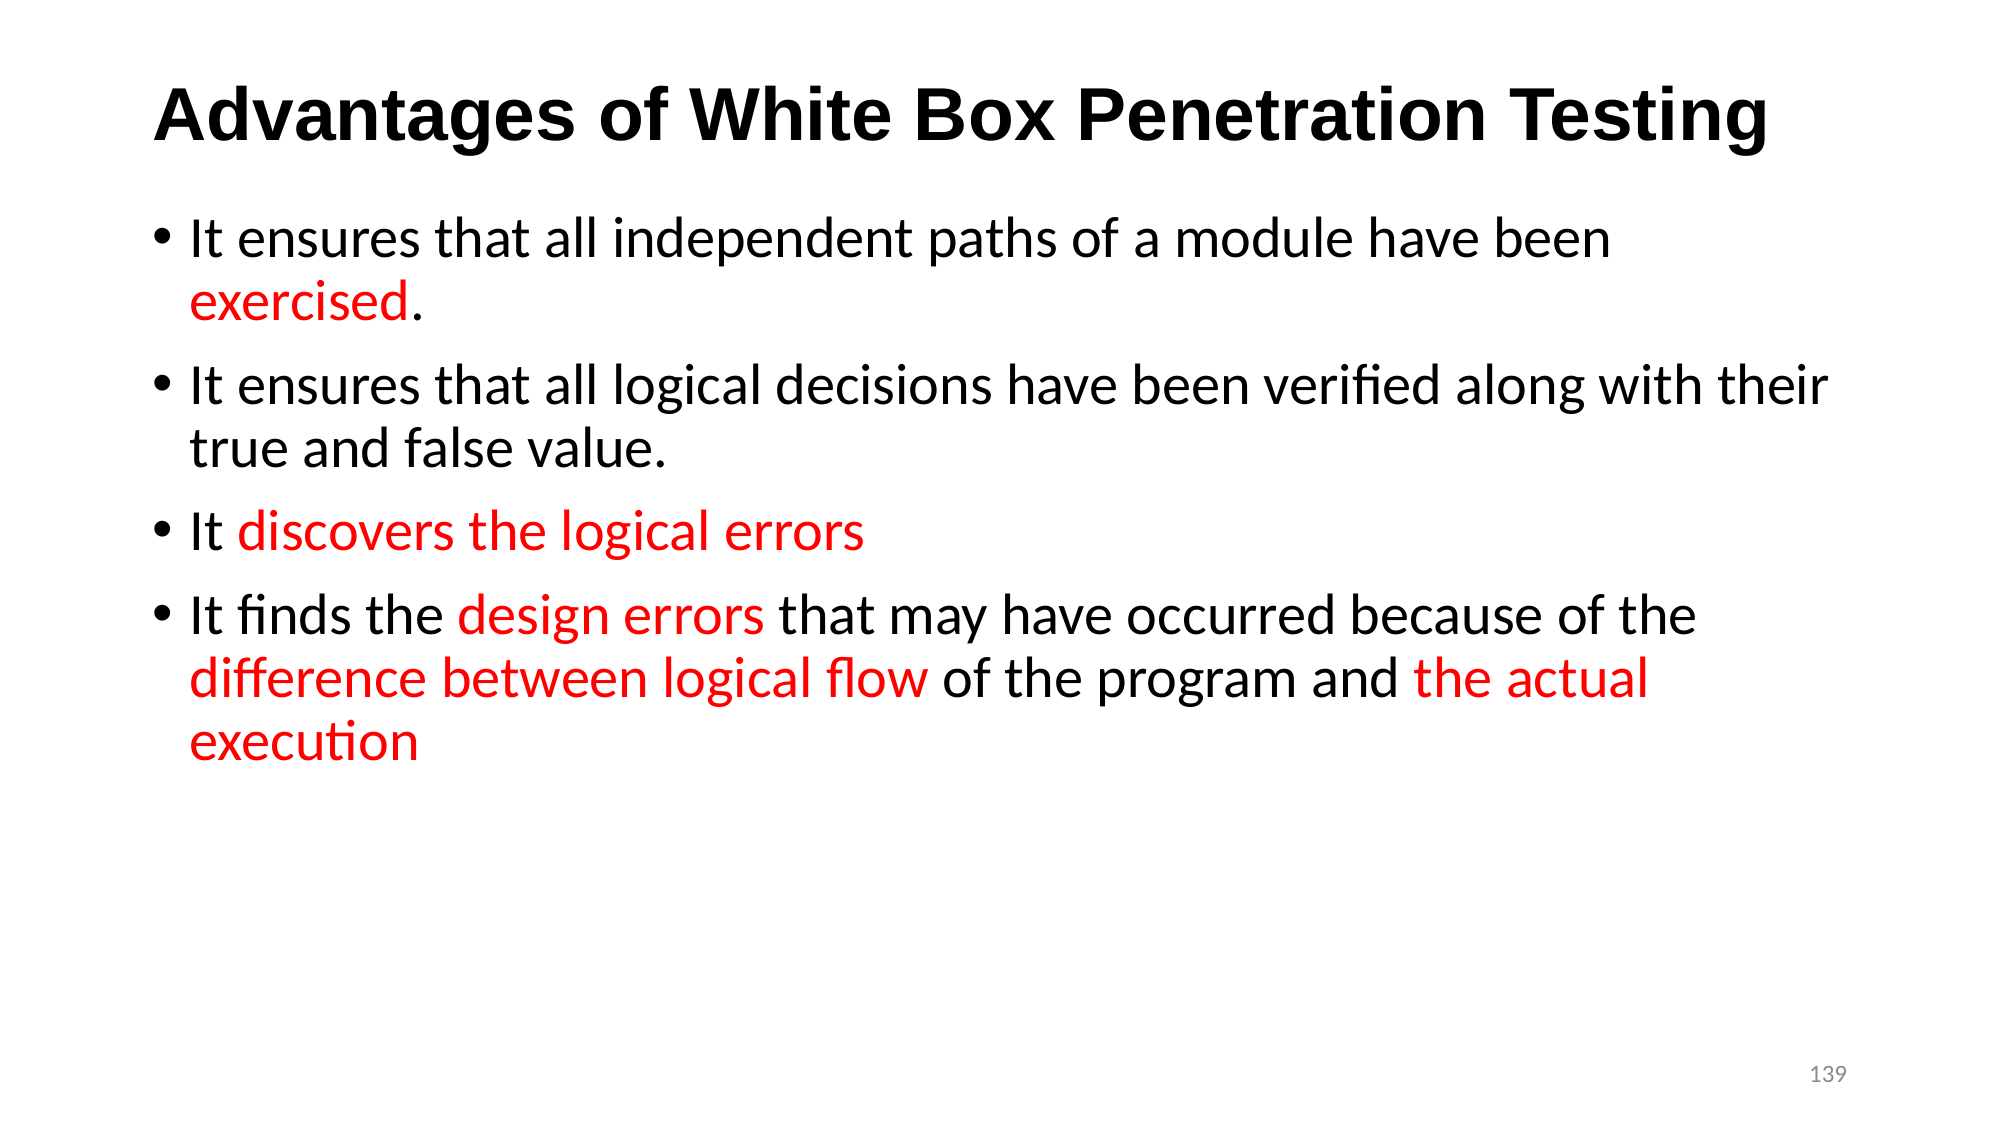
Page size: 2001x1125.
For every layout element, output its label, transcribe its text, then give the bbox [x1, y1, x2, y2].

slide_number 139 [1412, 1042, 1863, 1103]
list It ensures that all independent paths of a module have been exercised. It ensures that all logical decisions have been verified along with their true and false value. It discovers the logical errors It finds the design errors that may have occurred because of the difference between logical flow of the program and the actual execution [137, 200, 1863, 1014]
title Advantages of White Box Penetration Testing [137, 59, 1863, 173]
